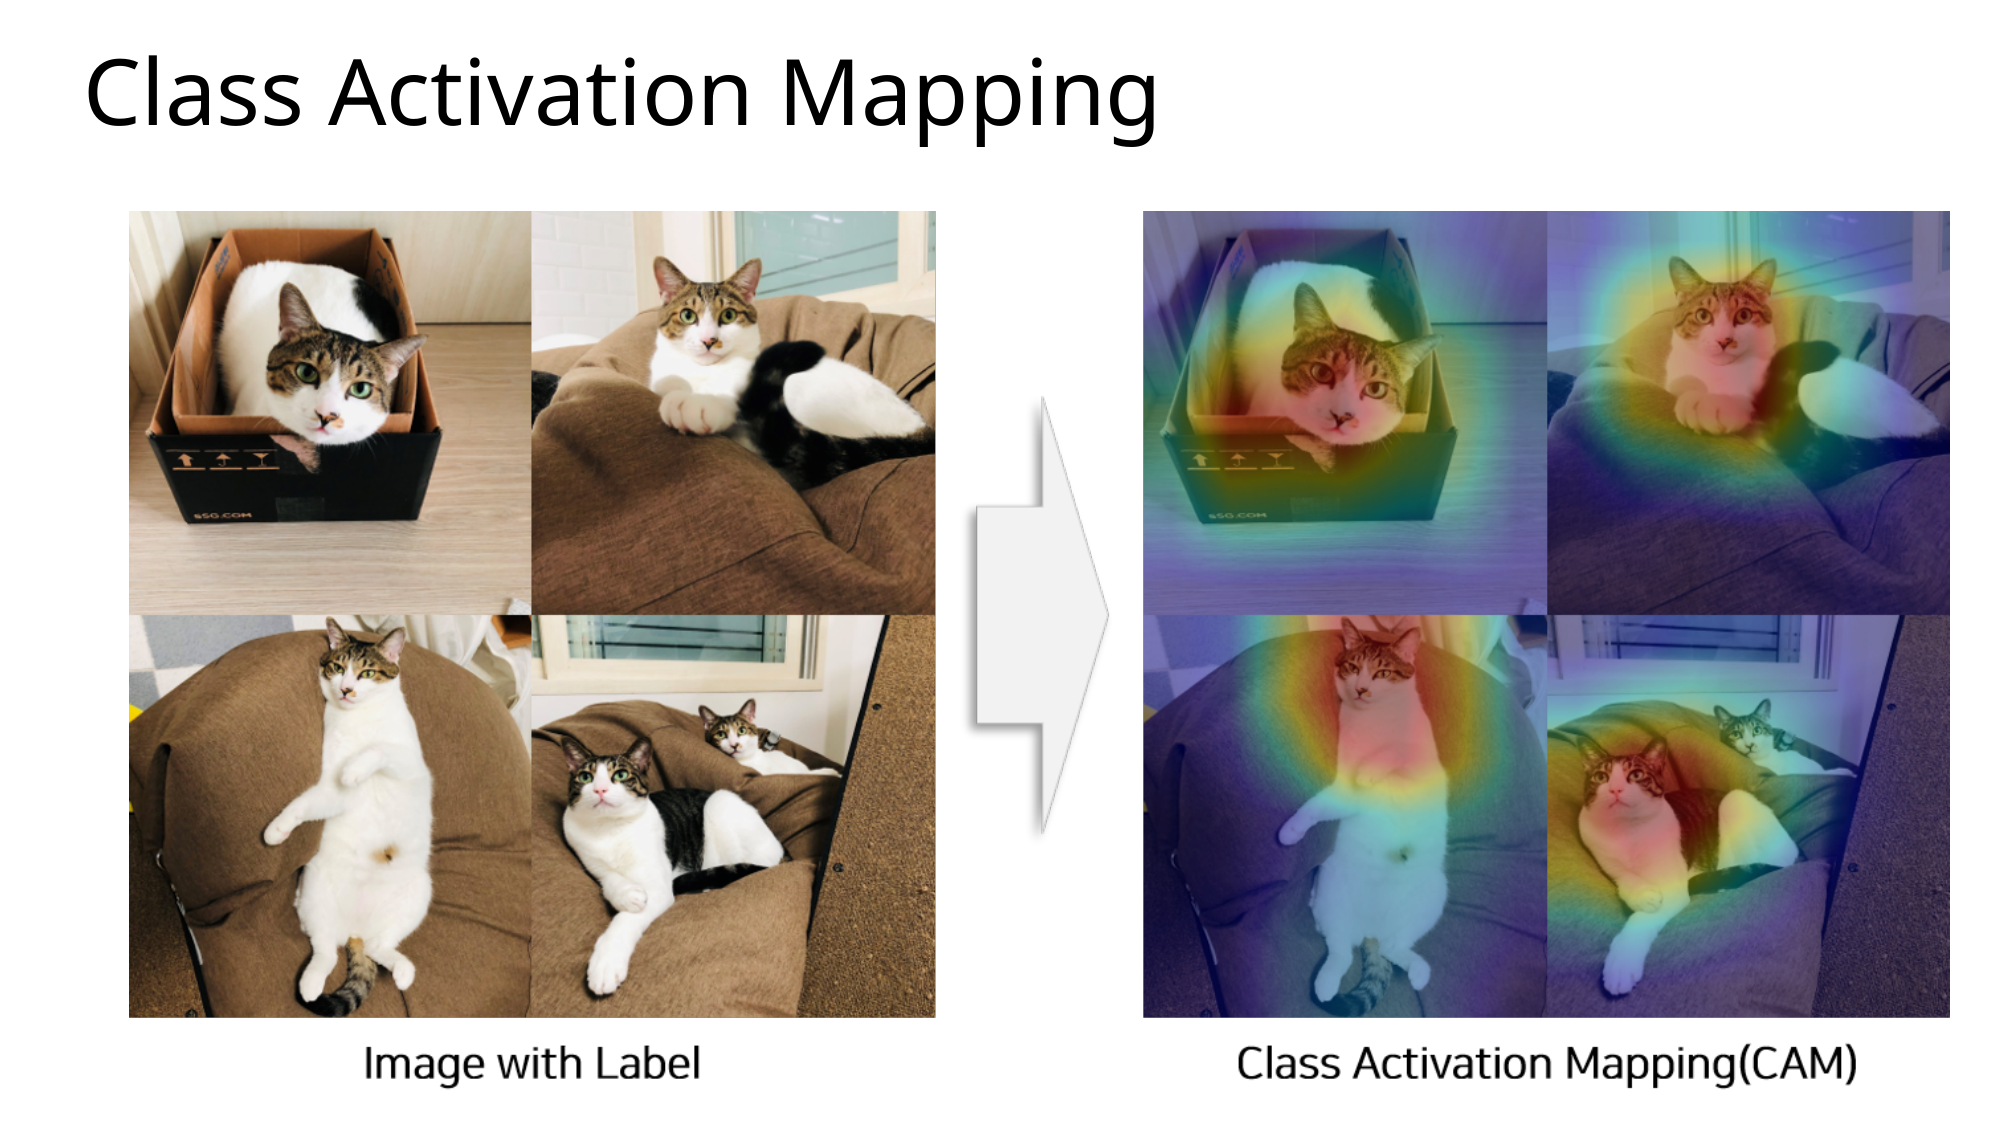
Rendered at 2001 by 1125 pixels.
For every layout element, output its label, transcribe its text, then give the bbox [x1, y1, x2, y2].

picture [129, 211, 1950, 1116]
text_box Class Activation Mapping [68, 38, 1794, 257]
